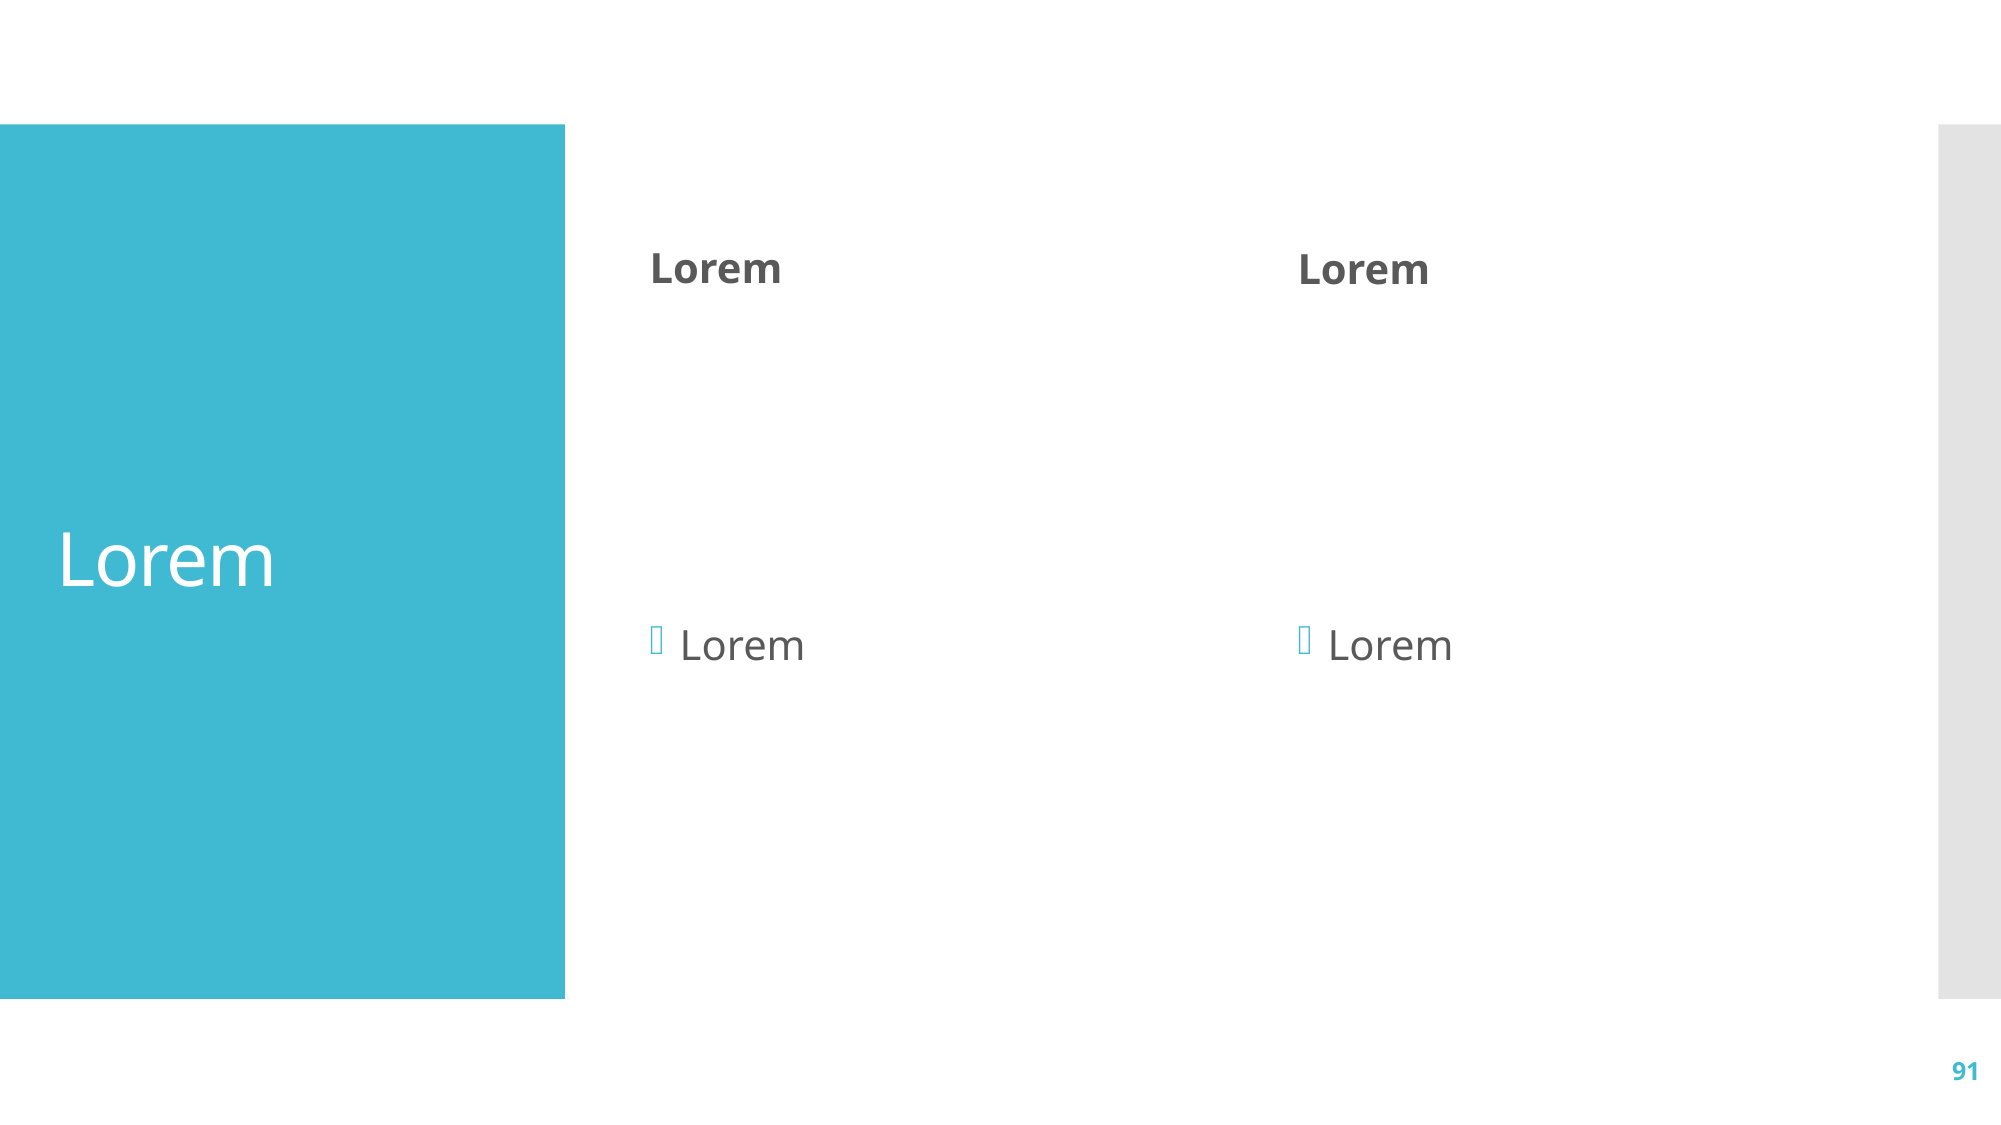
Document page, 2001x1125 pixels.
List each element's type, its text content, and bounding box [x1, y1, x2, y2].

title Lorem [41, 184, 525, 940]
list Lorem [1282, 167, 1853, 302]
list Lorem [634, 316, 1205, 977]
list Lorem [1282, 316, 1853, 977]
slide_number 91 [1744, 1042, 1996, 1103]
list Lorem [634, 167, 1205, 301]
